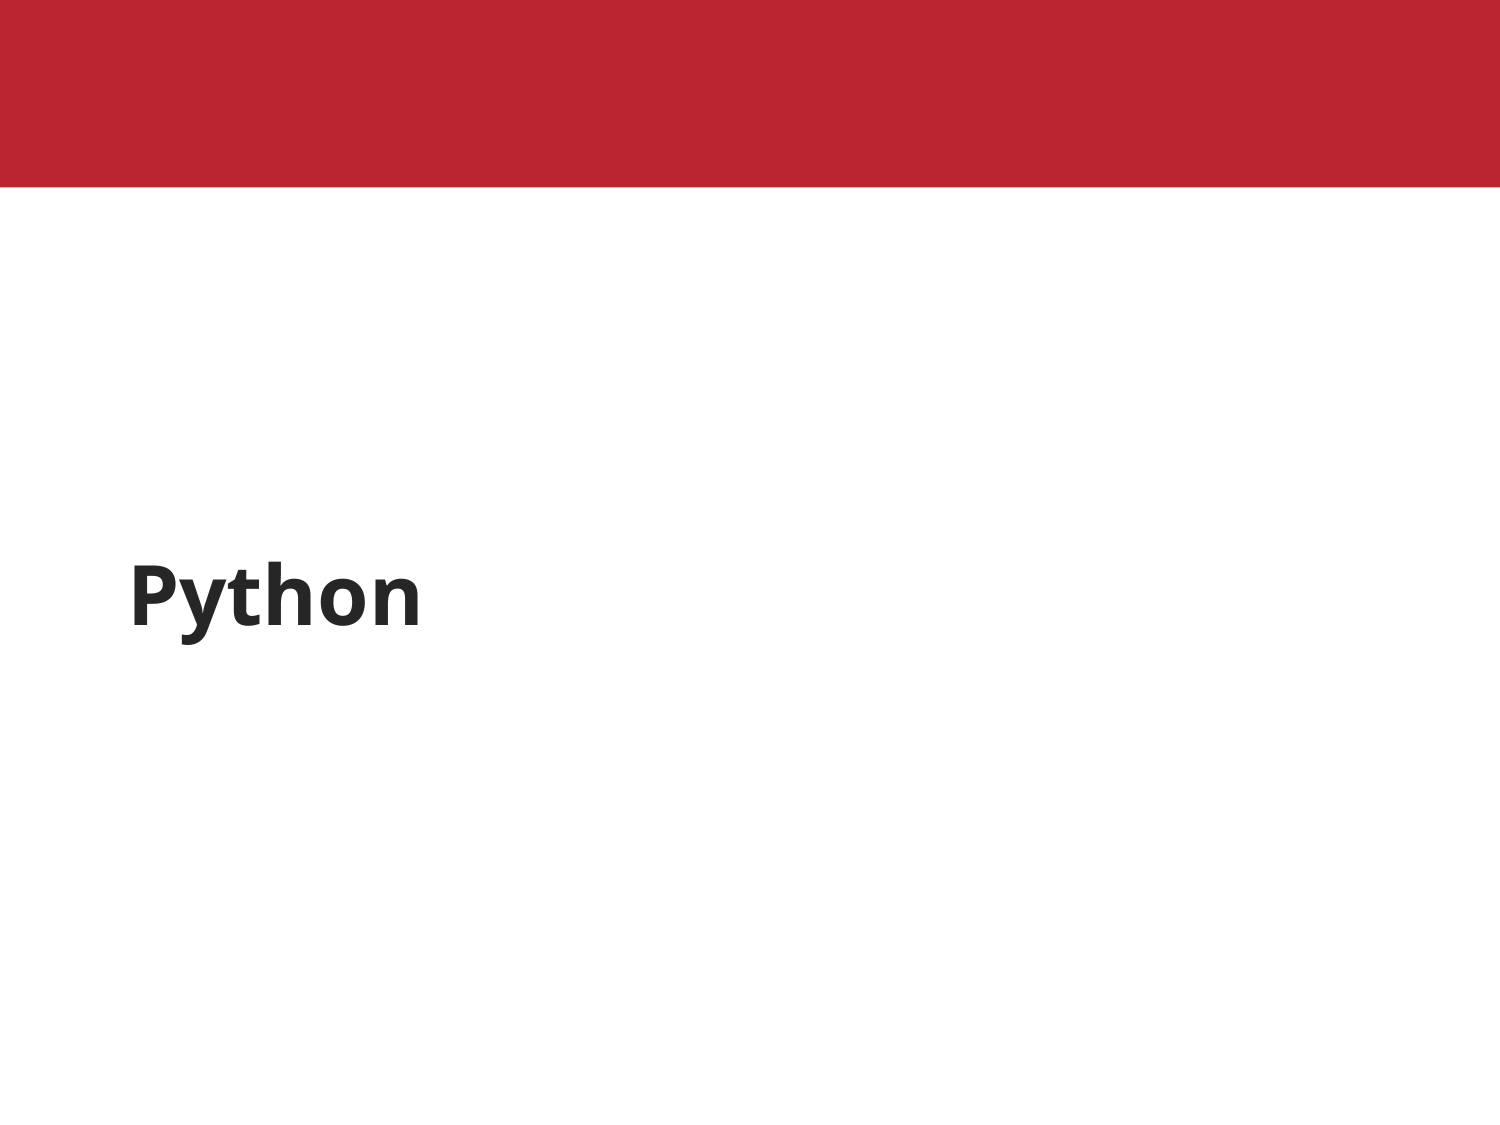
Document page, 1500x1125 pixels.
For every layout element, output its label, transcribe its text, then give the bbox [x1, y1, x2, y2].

title Python [112, 375, 1338, 650]
